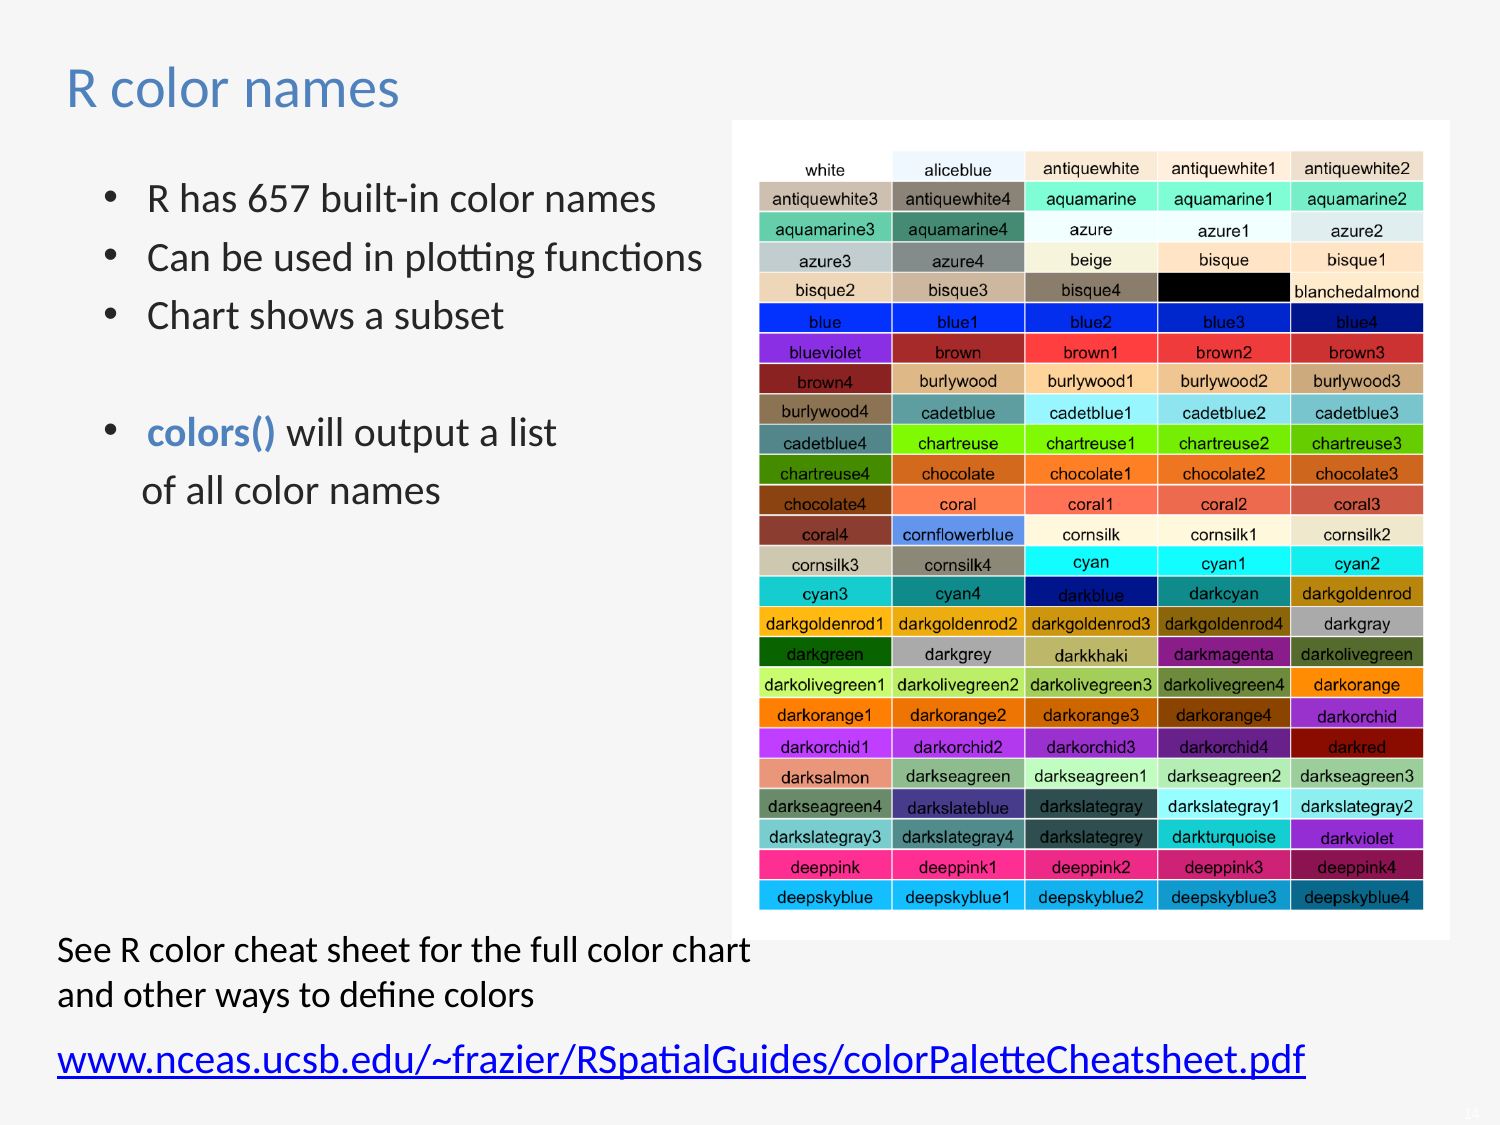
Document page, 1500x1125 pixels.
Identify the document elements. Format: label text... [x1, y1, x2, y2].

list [732, 119, 1450, 940]
text_box See R color cheat sheet for the full color chart and other ways to define colors [42, 917, 830, 1023]
text_box www.nceas.ucsb.edu/~frazier/RSpatialGuides/colorPaletteCheatsheet.pdf [42, 1023, 1389, 1089]
title R color names [42, 56, 1346, 121]
text_box R has 657 built-in color names Can be used in plotting functions Chart shows a subset colors() will output a list of all color names [103, 171, 727, 536]
